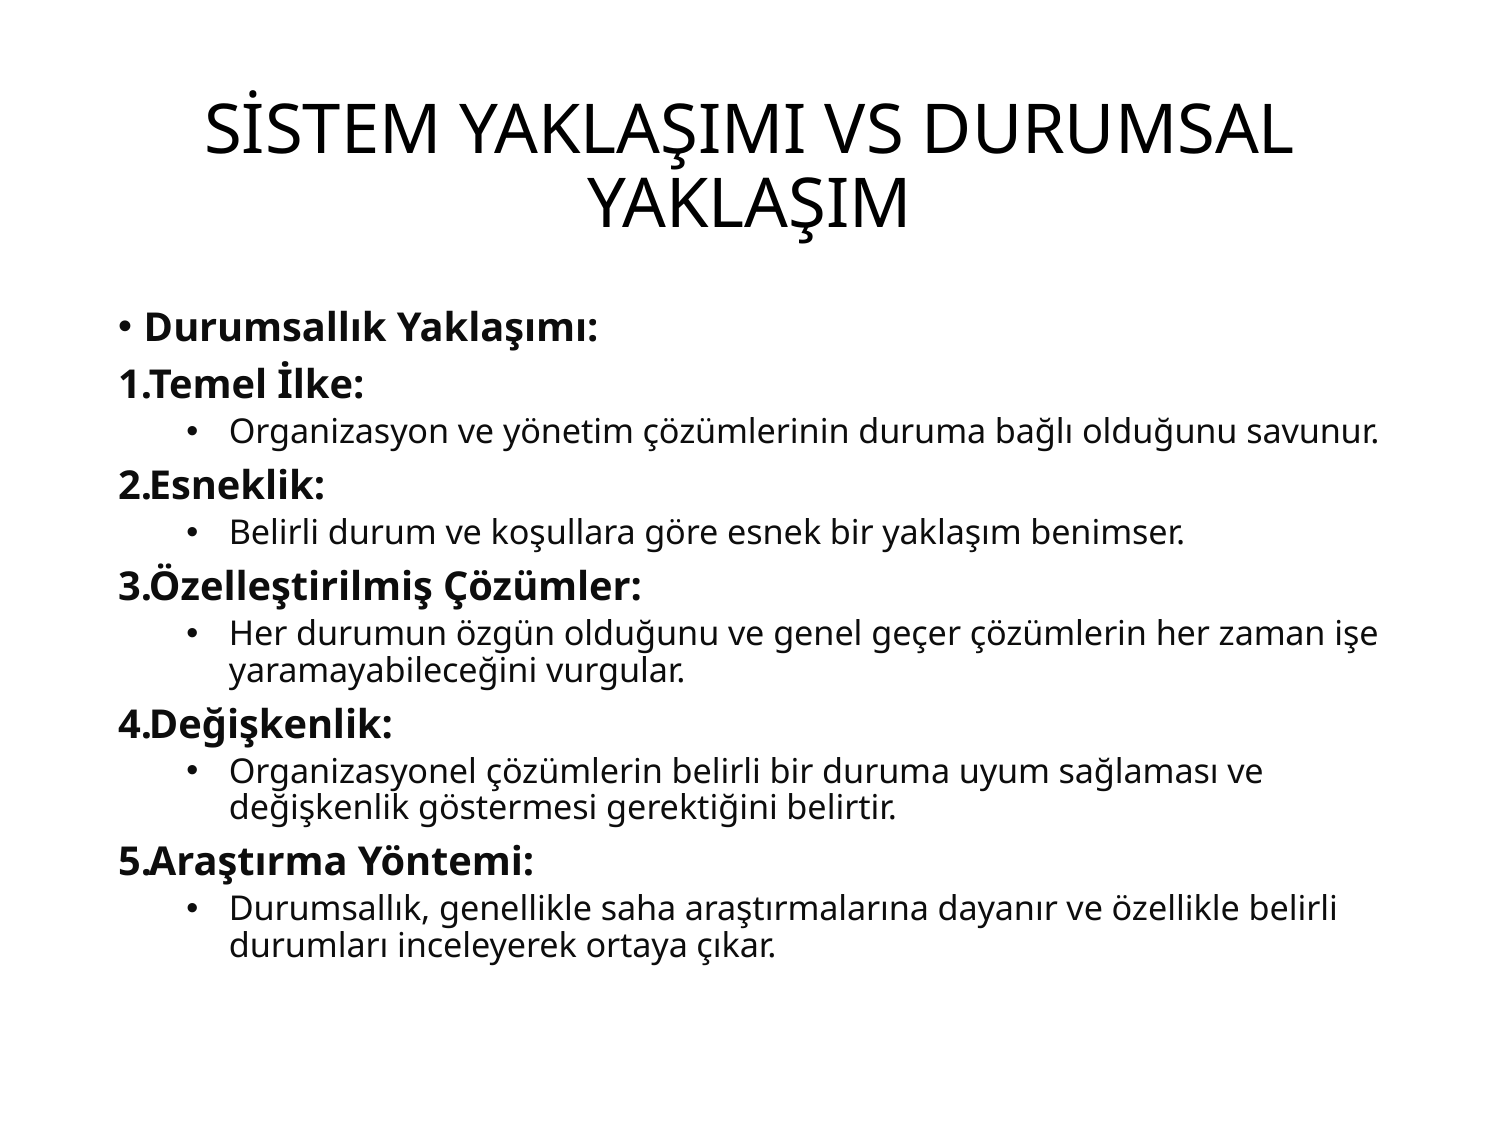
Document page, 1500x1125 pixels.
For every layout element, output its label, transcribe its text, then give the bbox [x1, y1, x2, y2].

title SİSTEM YAKLAŞIMI VS DURUMSAL YAKLAŞIM [103, 59, 1397, 278]
list Durumsallık Yaklaşımı: Temel İlke: Organizasyon ve yönetim çözümlerinin duruma bağlı olduğunu savunur. Esneklik: Belirli durum ve koşullara göre esnek bir yaklaşım benimser. Özelleştirilmiş Çözümler: Her durumun özgün olduğunu ve genel geçer çözümlerin her zaman işe yaramayabileceğini vurgular. Değişkenlik: Organizasyonel çözümlerin belirli bir duruma uyum sağlaması ve değişkenlik göstermesi gerektiğini belirtir. Araştırma Yöntemi: Durumsallık, genellikle saha araştırmalarına dayanır ve özellikle belirli durumları inceleyerek ortaya çıkar. [103, 299, 1397, 1014]
